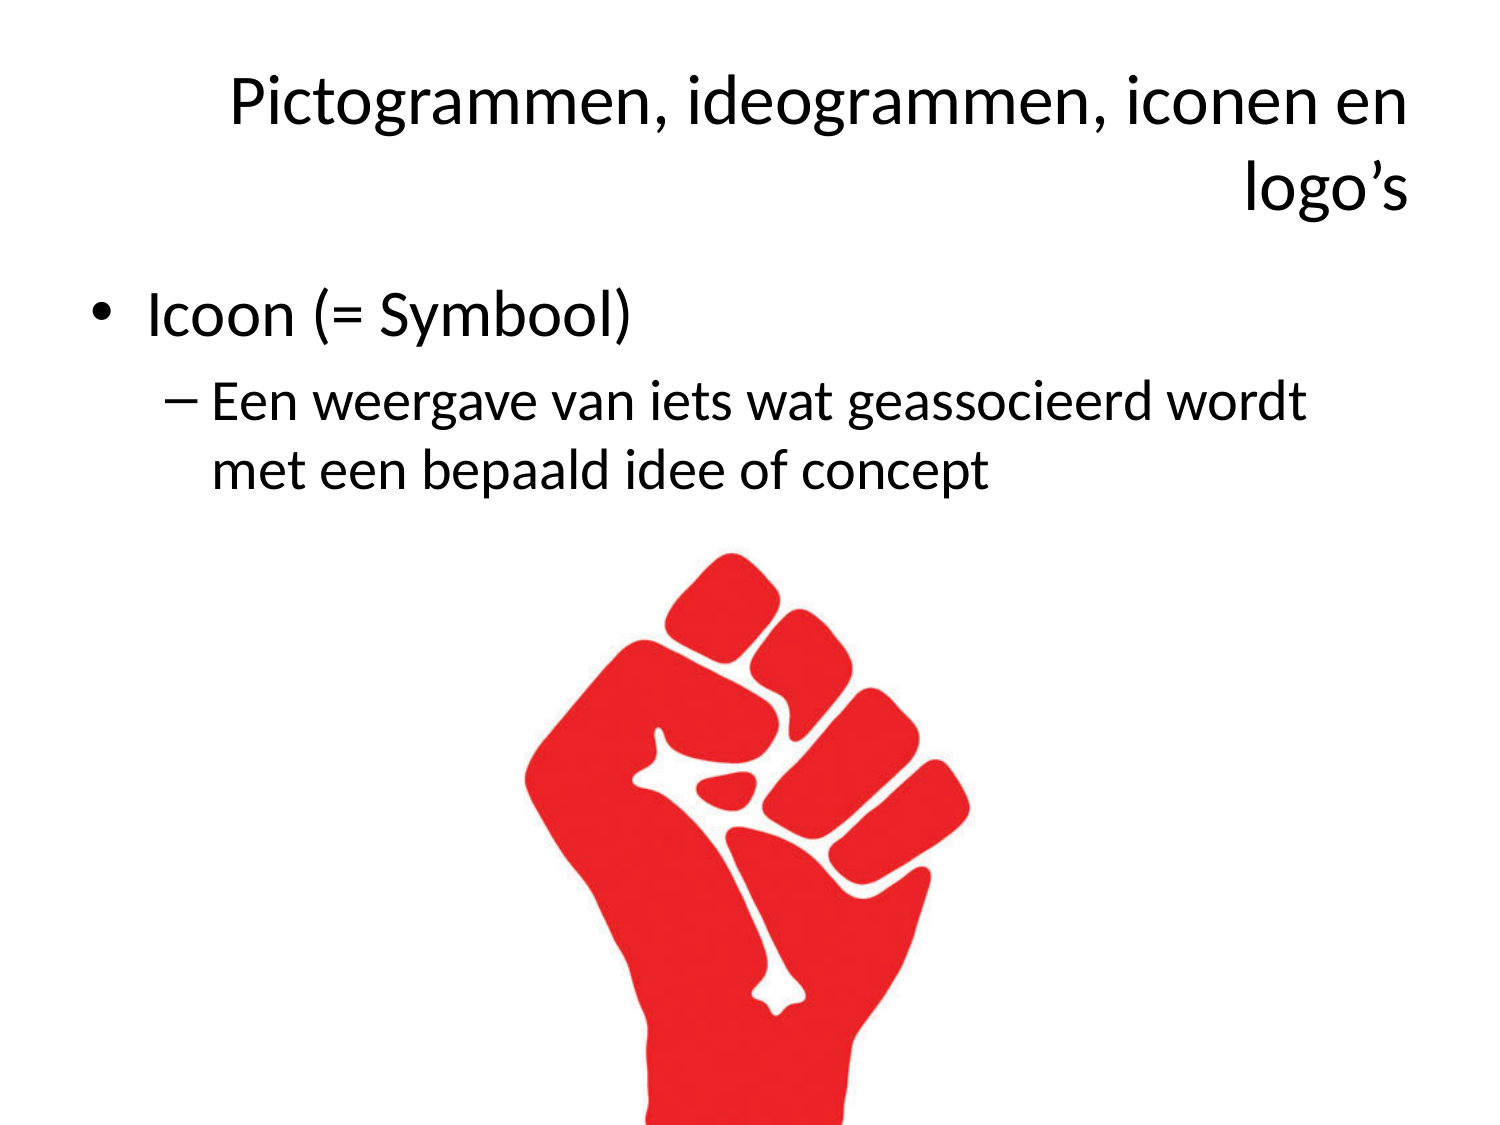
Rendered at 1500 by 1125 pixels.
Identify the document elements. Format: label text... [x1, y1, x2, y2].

list Icoon (= Symbool) Een weergave van iets wat geassocieerd wordt met een bepaald idee of concept [75, 262, 1425, 1005]
title Pictogrammen, ideogrammen, iconen en logo’s [75, 45, 1425, 233]
picture [513, 548, 987, 1125]
